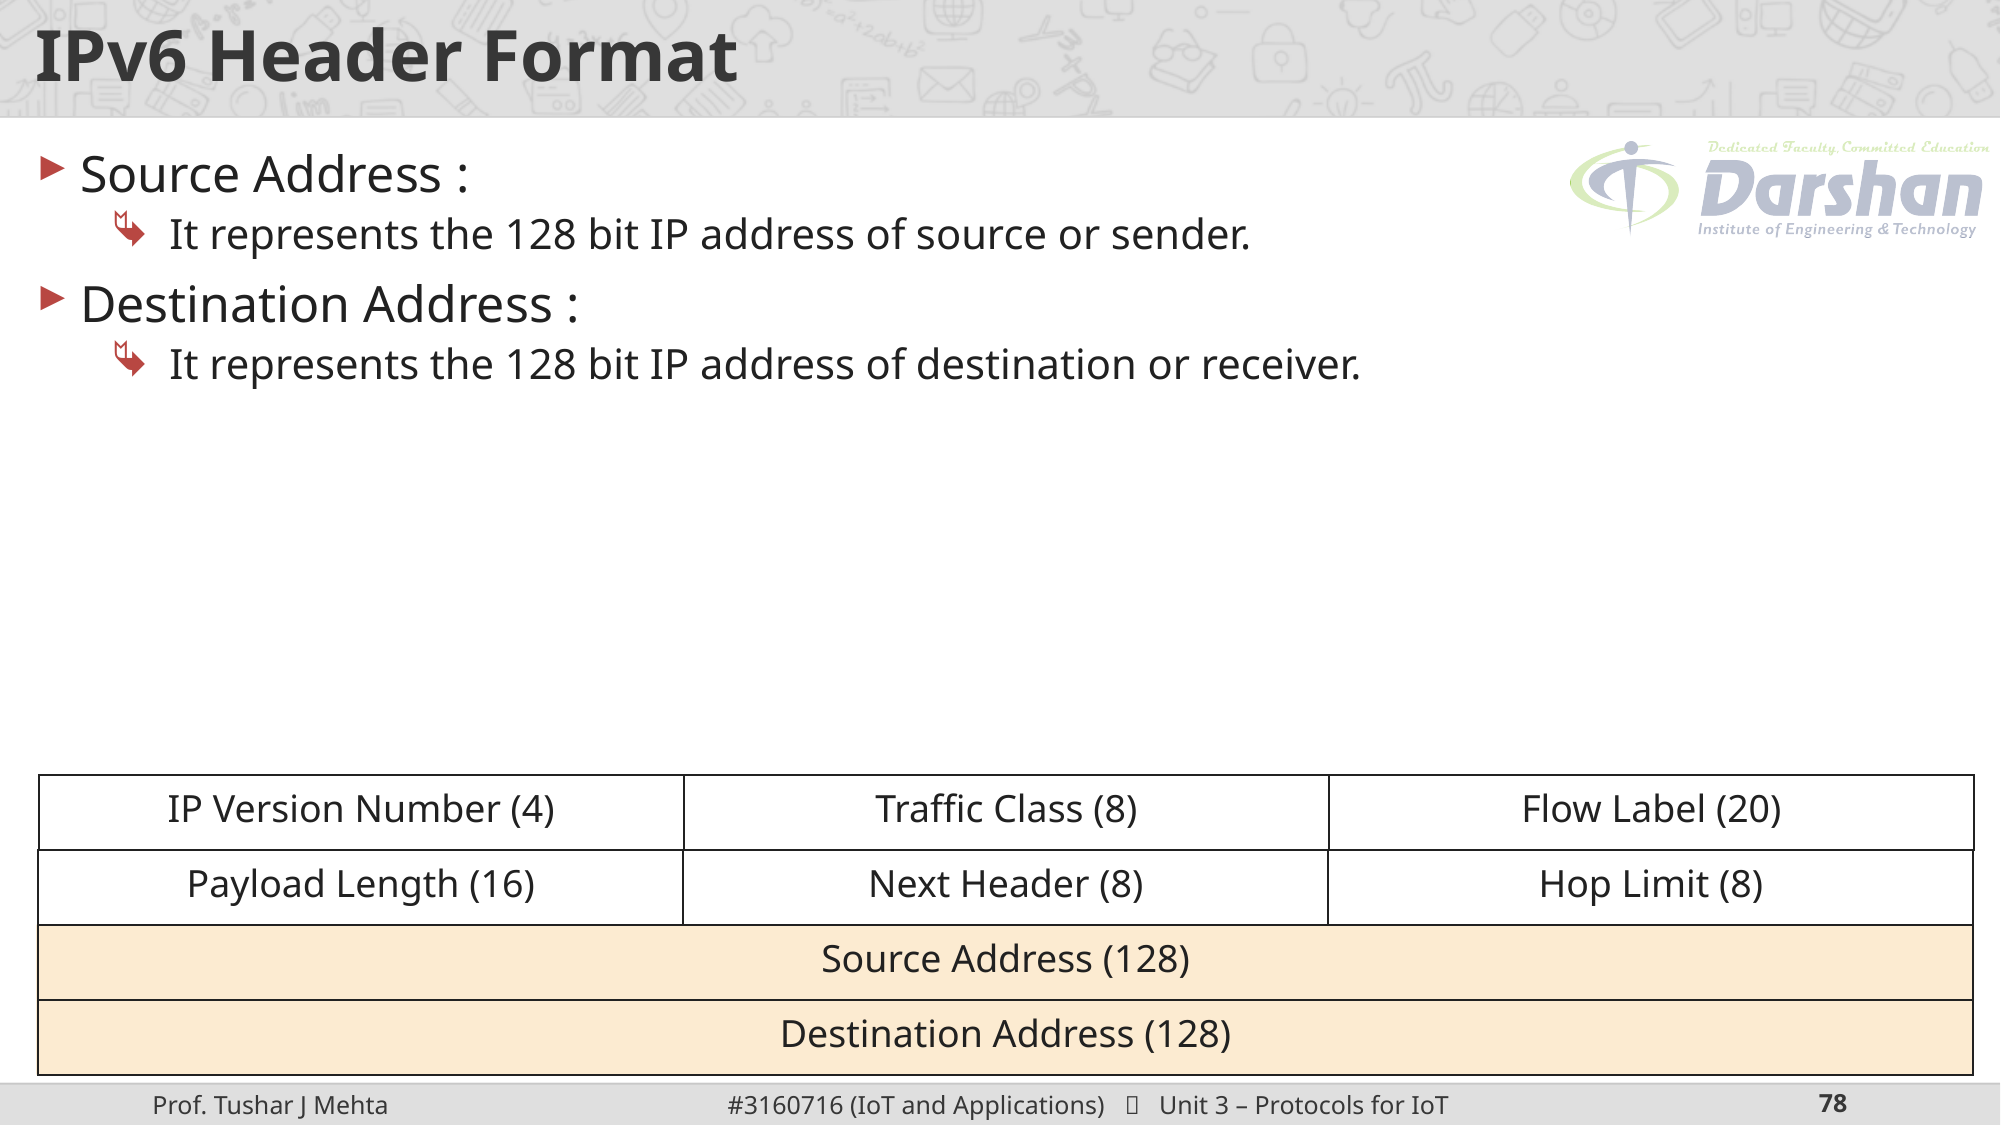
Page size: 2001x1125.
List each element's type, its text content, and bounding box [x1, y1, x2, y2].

table_header Source Address (128) [39, 926, 1972, 999]
text_box [1979, 141, 1990, 238]
table_header Flow Label (20) [1330, 776, 1973, 849]
table_header Traffic Class (8) [685, 776, 1328, 849]
title IPv6 Header Format [0, 0, 2000, 117]
table_header Payload Length (16) [39, 851, 682, 924]
table_header IP Version Number (4) [40, 776, 683, 849]
list Source Address : It represents the 128 bit IP address of source or sender. Destination Address : It represents the 128 bit IP address of destination or receiver. [21, 141, 1979, 775]
table_header Next Header (8) [684, 851, 1327, 924]
table_header Destination Address (128) [39, 1001, 1972, 1074]
table_header Hop Limit (8) [1329, 851, 1972, 924]
